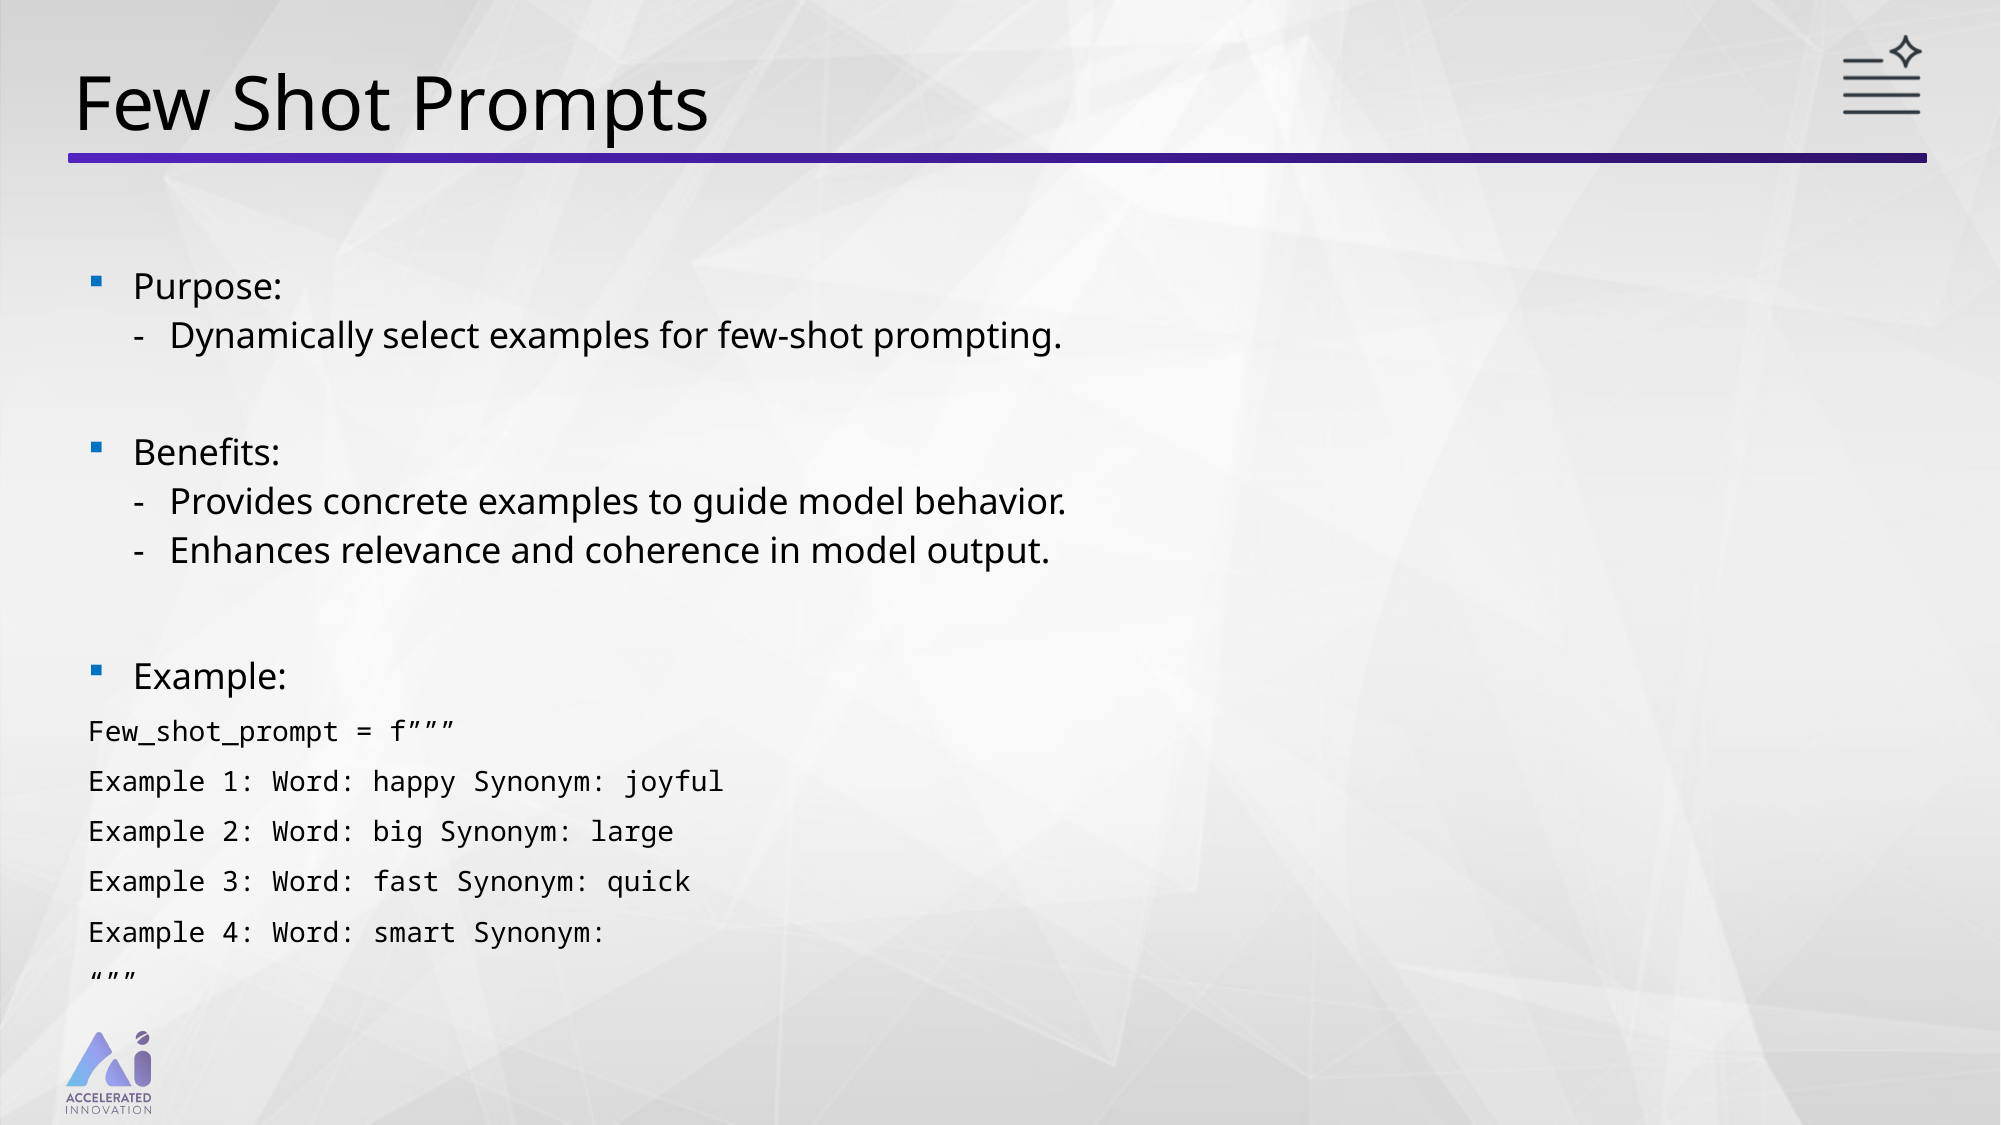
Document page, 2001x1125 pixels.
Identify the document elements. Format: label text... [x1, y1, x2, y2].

list Purpose: Dynamically select examples for few-shot prompting. Benefits: Provides concrete examples to guide model behavior. Enhances relevance and coherence in model output. Example: Few_shot_prompt = f””” Example 1: Word: happy Synonym: joyful Example 2: Word: big Synonym: large Example 3: Word: fast Synonym: quick Example 4: Word: smart Synonym: “”” [73, 193, 1925, 1014]
title Few Shot Prompts [73, 32, 1925, 154]
picture [0, 0, 2001, 1125]
